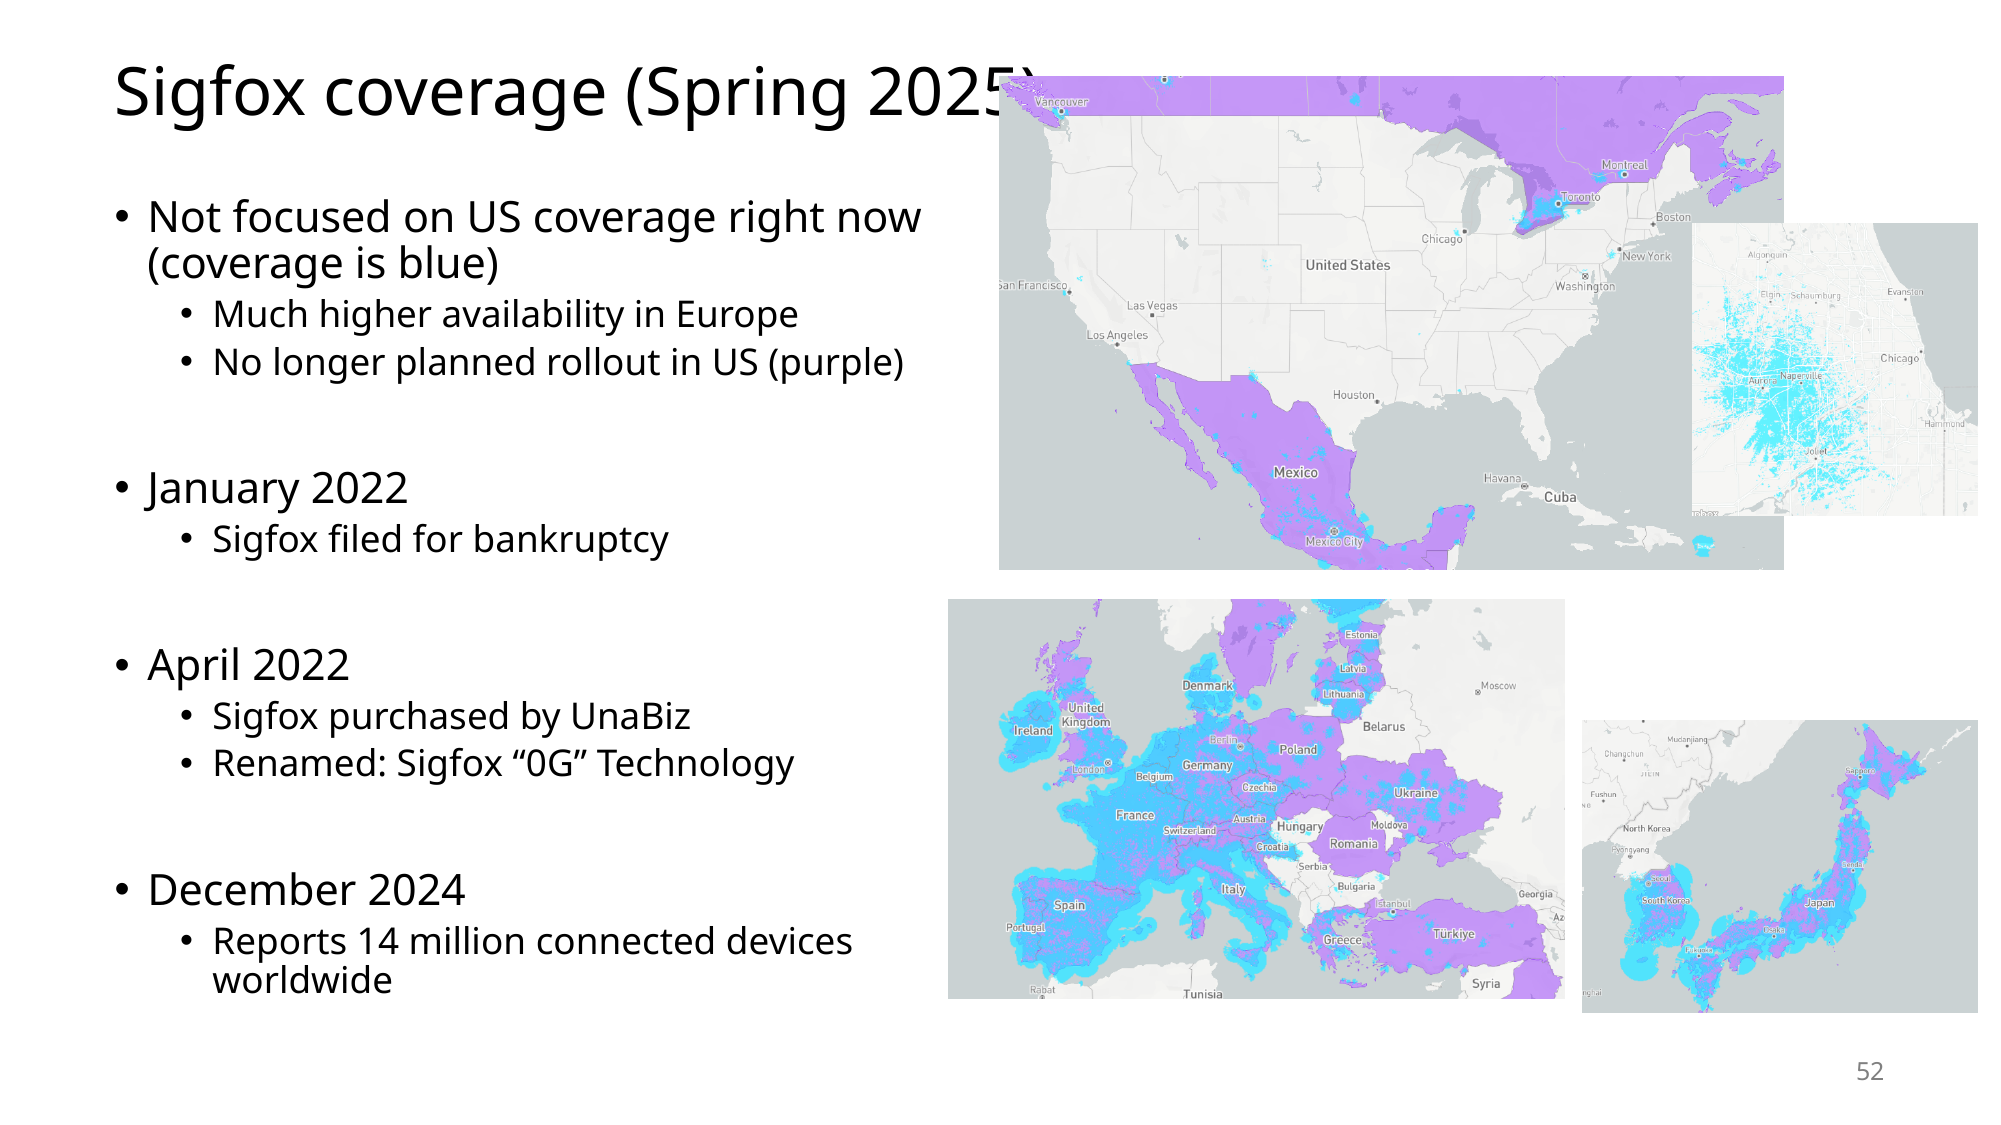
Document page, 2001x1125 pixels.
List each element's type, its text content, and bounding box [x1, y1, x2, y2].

title Sigfox coverage (Spring 2025) [99, 37, 1900, 150]
picture [999, 76, 1978, 570]
slide_number 52 [1749, 1042, 1900, 1103]
picture [948, 599, 1565, 1000]
picture [1582, 720, 1978, 1013]
list Not focused on US coverage right now (coverage is blue) Much higher availability in Europe No longer planned rollout in US (purple) January 2022 Sigfox filed for bankruptcy April 2022 Sigfox purchased by UnaBiz Renamed: Sigfox “0G” Technology December 2024 Reports 14 million connected devices worldwide [99, 187, 1000, 1013]
